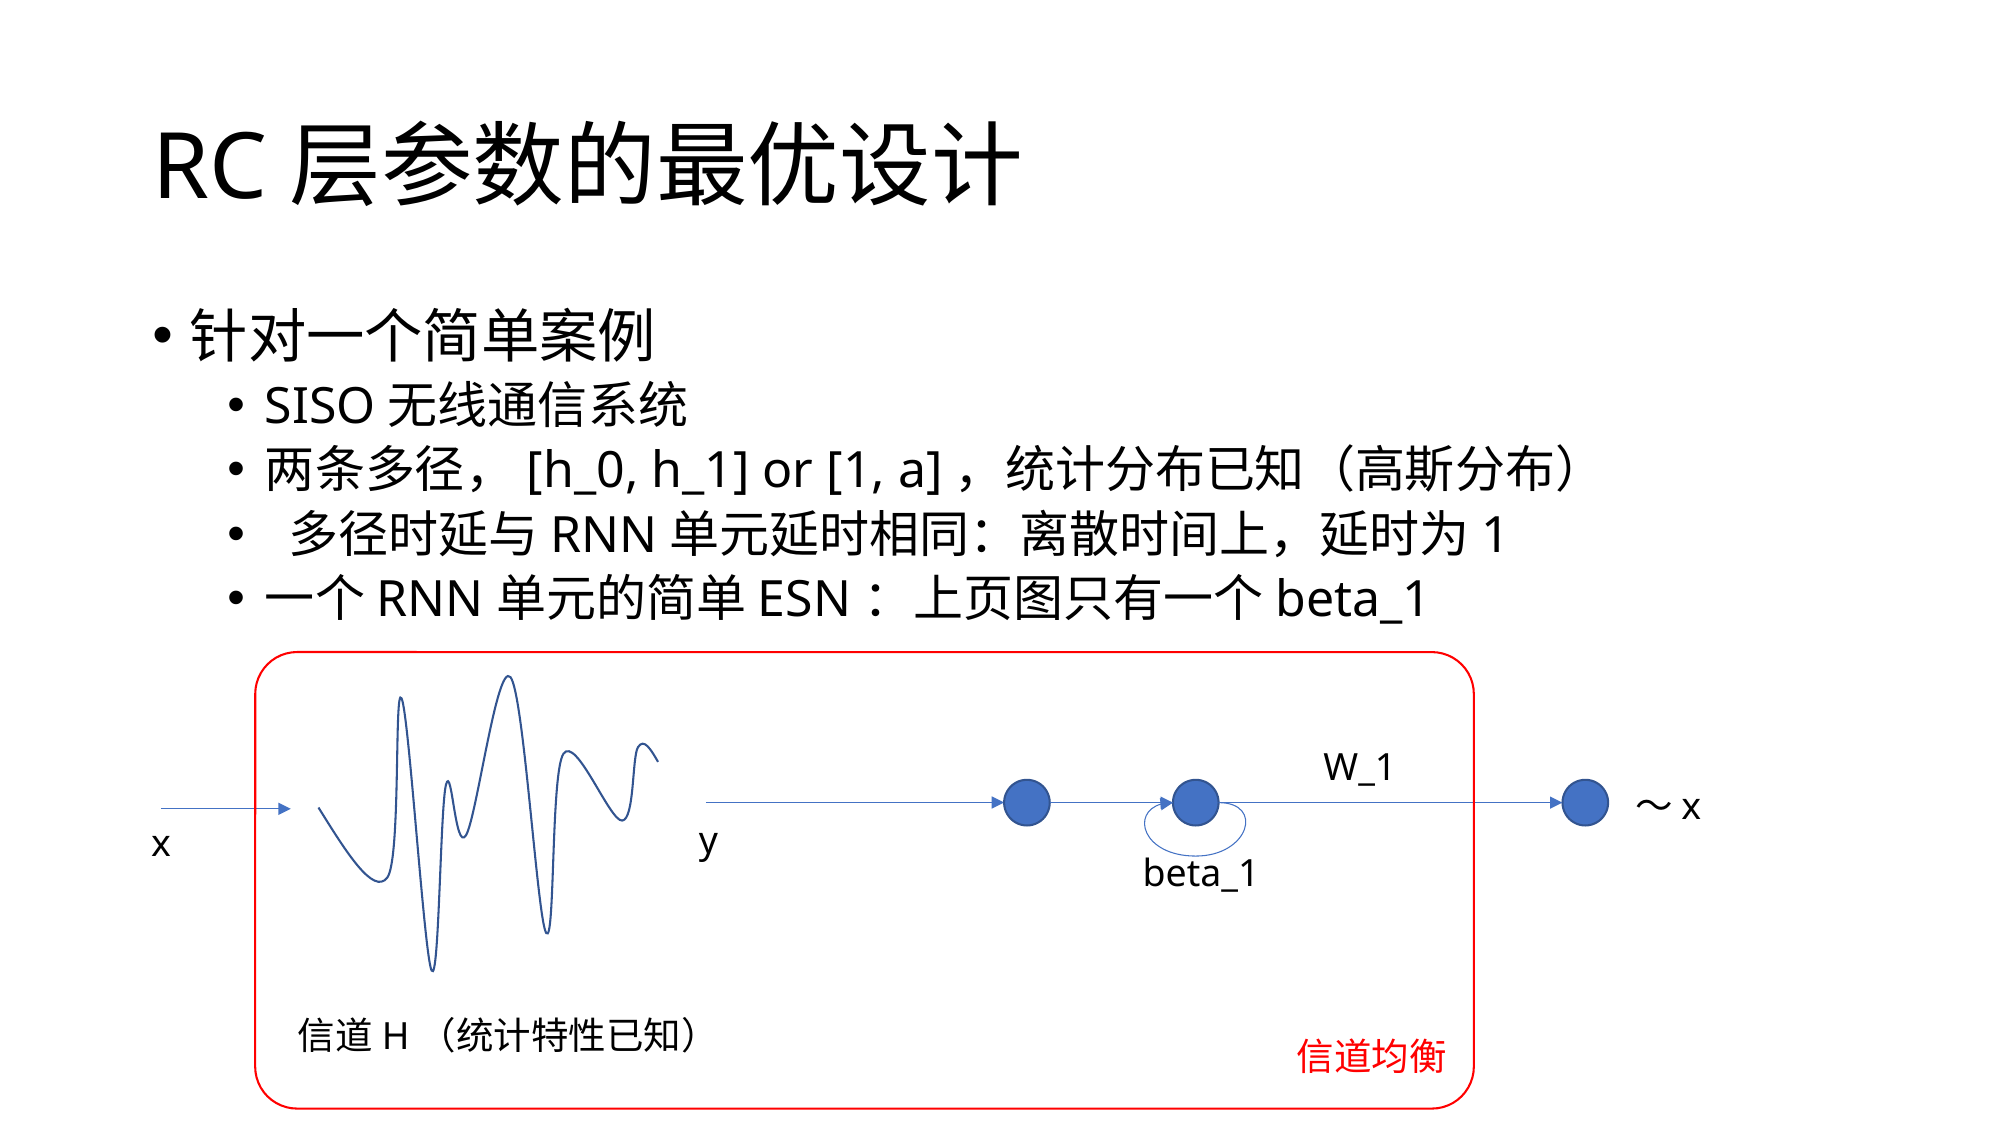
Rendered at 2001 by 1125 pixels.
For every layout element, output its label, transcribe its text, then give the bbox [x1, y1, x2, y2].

text_box [1561, 778, 1610, 827]
text_box [254, 650, 1475, 1110]
text_box ～x [1620, 774, 1716, 835]
title RC层参数的最优设计 [137, 59, 2000, 278]
list 针对一个简单案例 SISO无线通信系统 两条多径，[h_0, h_1] or [1, a]，统计分布已知（高斯分布） 多径时延与RNN单元延时相同：离散时间上，延时为1 一个RNN单元的简单ESN：上页图只有一个beta_1 [137, 299, 1863, 1014]
text_box x [136, 811, 186, 871]
